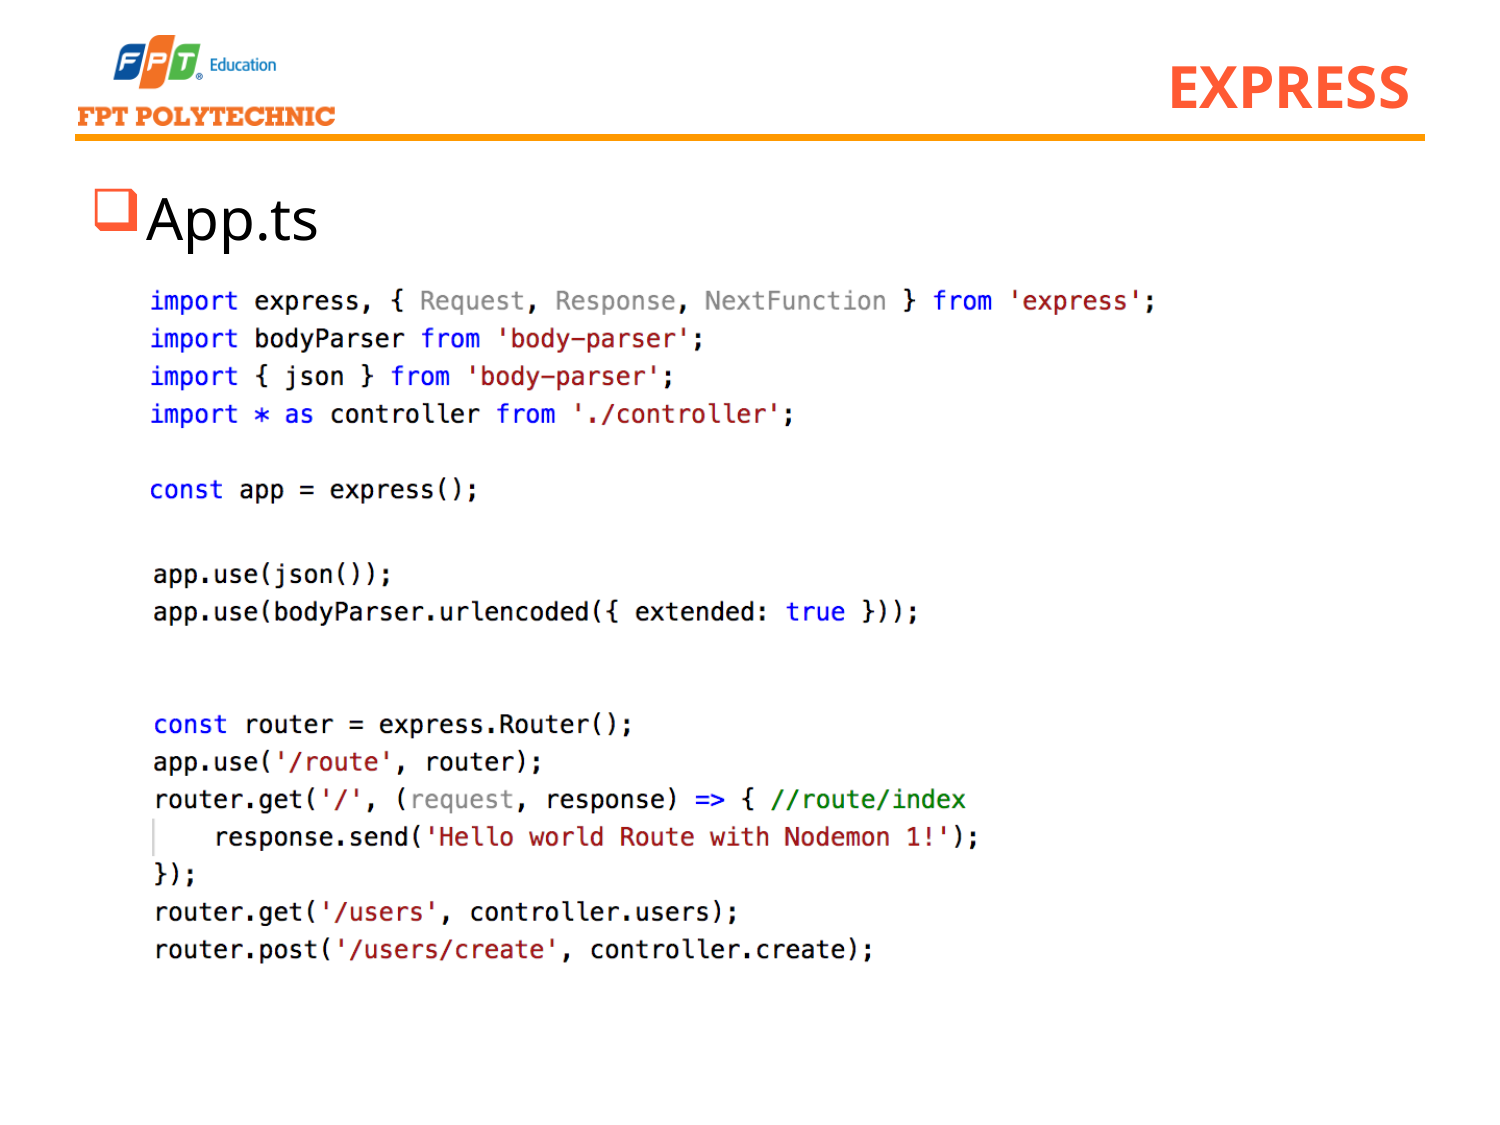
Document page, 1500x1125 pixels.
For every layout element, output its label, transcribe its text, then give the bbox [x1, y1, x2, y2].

picture [78, 35, 338, 126]
title Express [337, 45, 1425, 125]
picture [124, 274, 1259, 1001]
list App.ts [75, 174, 1425, 1038]
